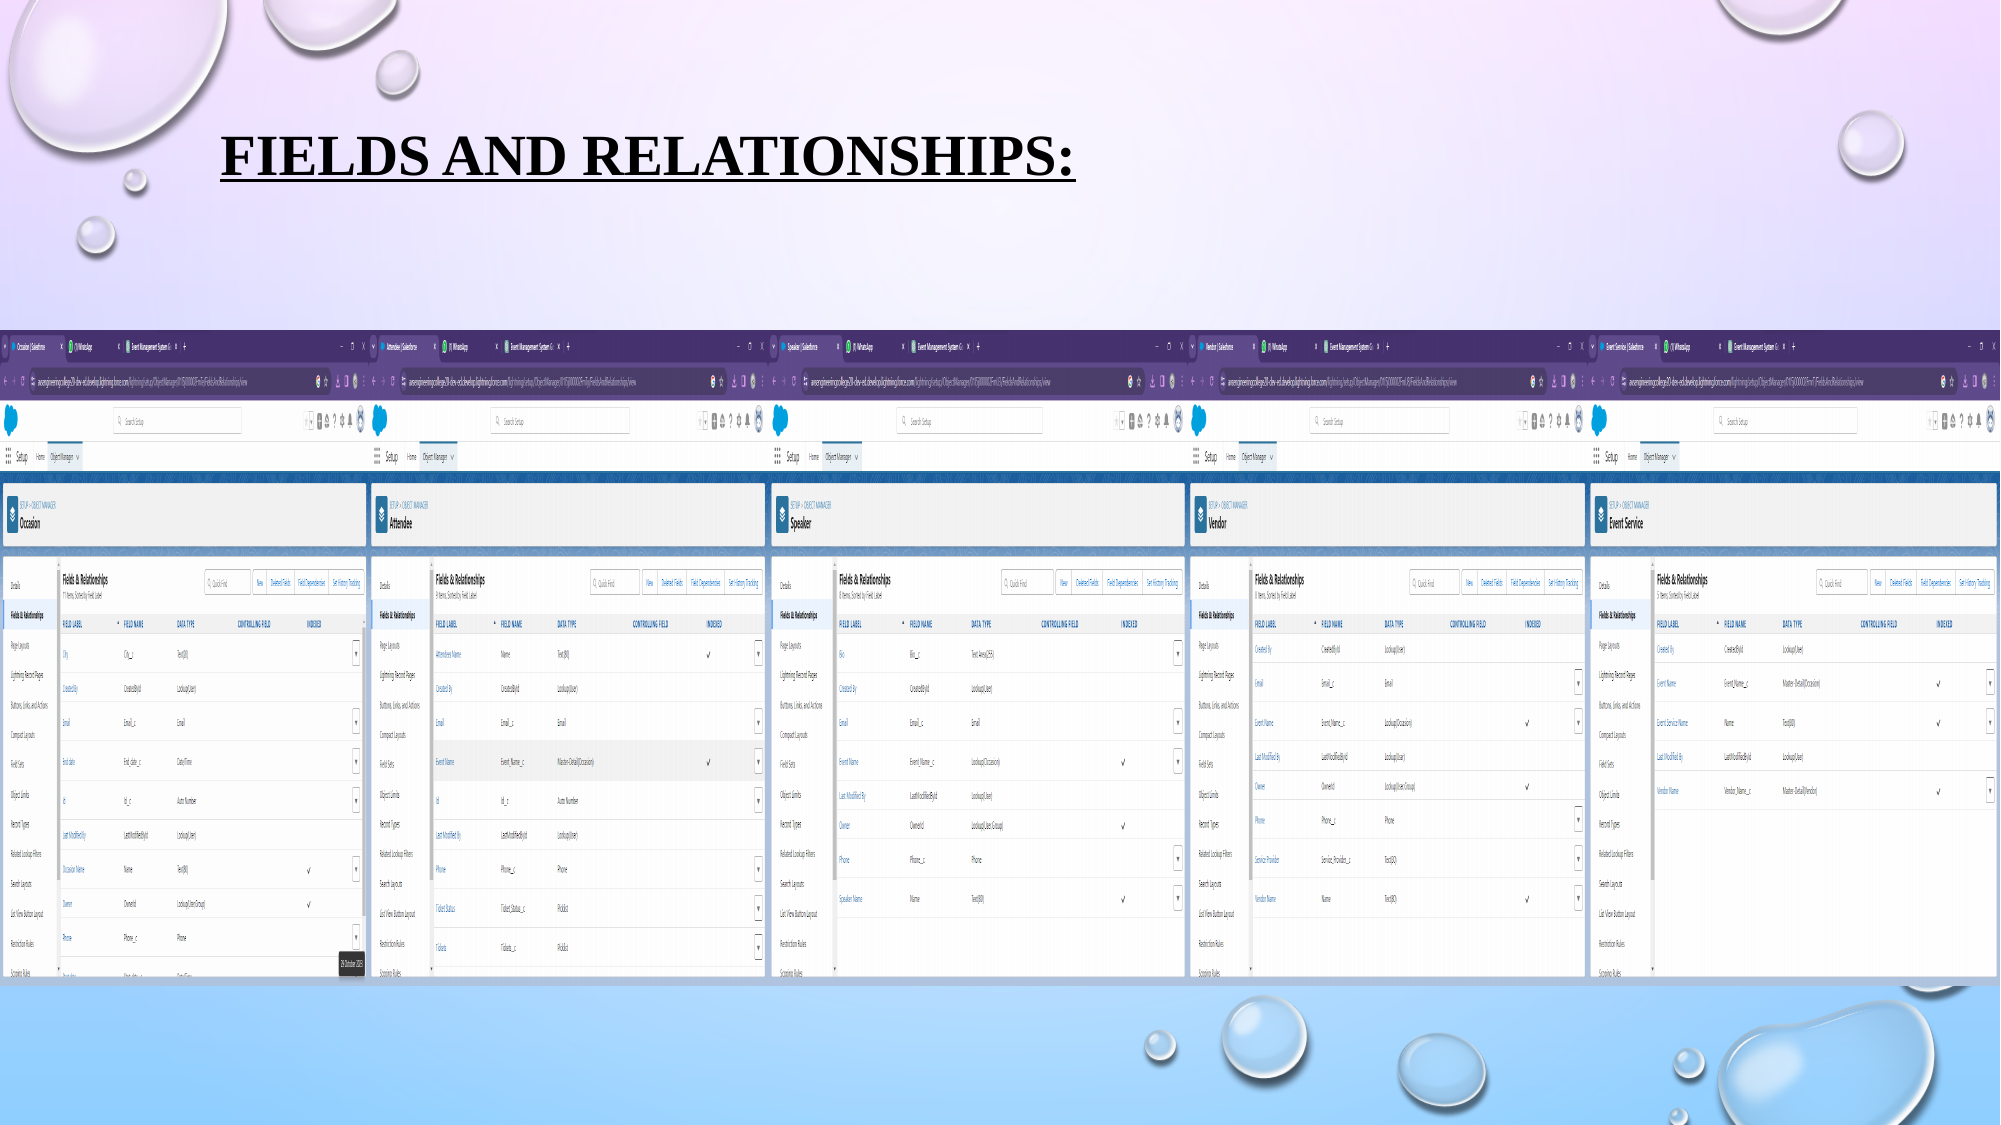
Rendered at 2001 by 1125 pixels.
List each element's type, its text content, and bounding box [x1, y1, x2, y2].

picture [0, 0, 2000, 1125]
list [0, 330, 367, 986]
title FIELDS AND RELATIONSHIPS: [149, 101, 1147, 213]
